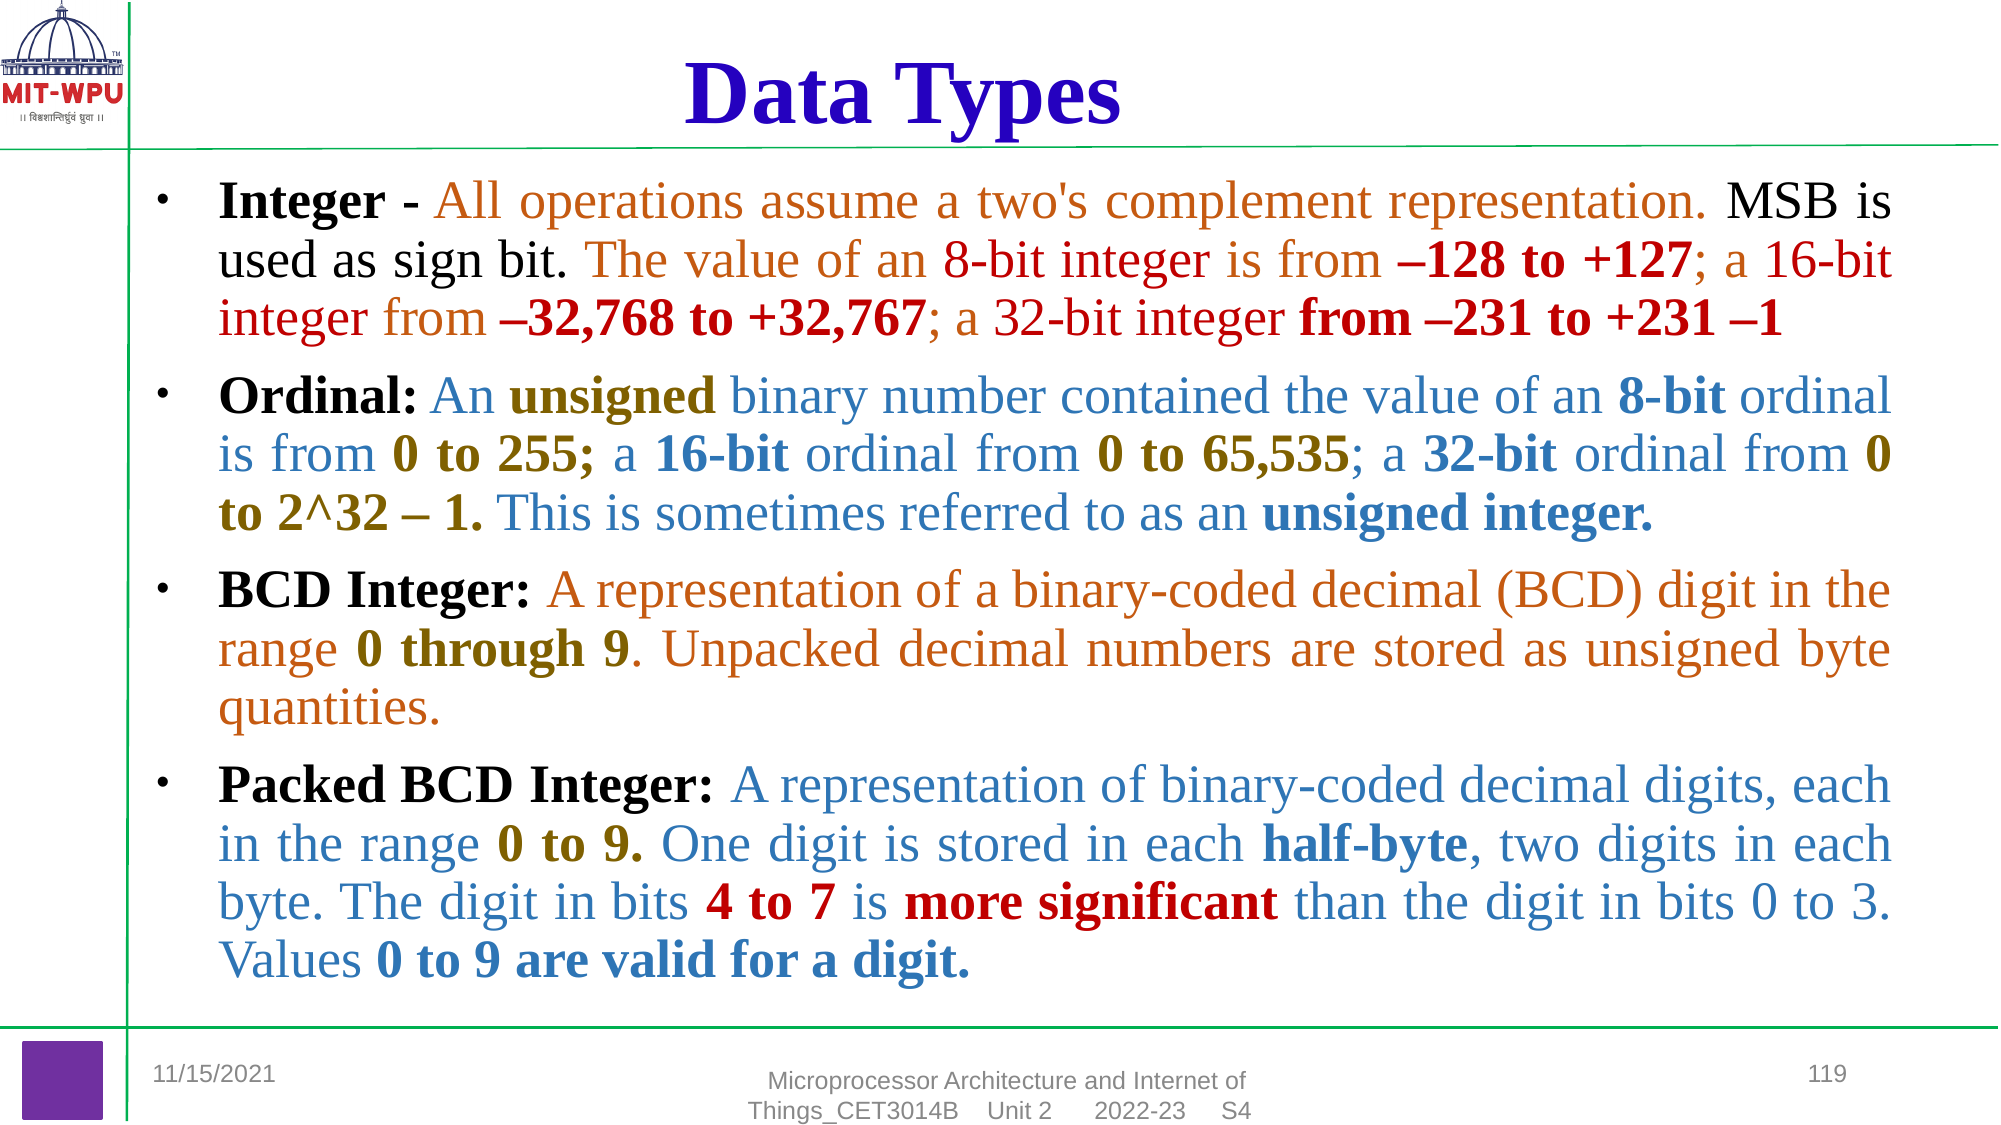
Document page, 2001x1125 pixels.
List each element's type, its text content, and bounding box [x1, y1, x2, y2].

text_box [126, 1038, 130, 1122]
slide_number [137, 1042, 588, 1103]
slide_number ‹#› [1412, 1042, 1863, 1103]
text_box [135, 144, 1999, 150]
list Integer - All operations assume a two's complement representation. MSB is used as sign bit. The value of an 8-bit integer is from –128 to +127; a 16-bit integer from –32,768 to +32,767; a 32-bit integer from –231 to +231 –1 Ordinal: An unsigned binary number contained the value of an 8-bit ordinal is from 0 to 255; a 16-bit ordinal from 0 to 65,535; a 32-bit ordinal from 0 to 2^32 – 1. This is sometimes referred to as an unsigned integer. BCD Integer: A representation of a binary-coded decimal (BCD) digit in the range 0 through 9. Unpacked decimal numbers are stored as unsigned byte quantities. Packed BCD Integer: A representation of binary-coded decimal digits, each in the range 0 to 9. One digit is stored in each half-byte, two digits in each byte. The digit in bits 4 to 7 is more significant than the digit in bits 0 to 3. Values 0 to 9 are valid for a digit. [135, 164, 1908, 1013]
text_box [23, 1042, 102, 1118]
picture [0, 0, 138, 125]
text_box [0, 144, 121, 150]
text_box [126, 1, 130, 1027]
footer Microprocessor Architecture and Internet of Things_CET3014B Unit 2 2022-23 S4 [669, 1065, 1345, 1125]
title Data Types [669, 45, 1480, 142]
